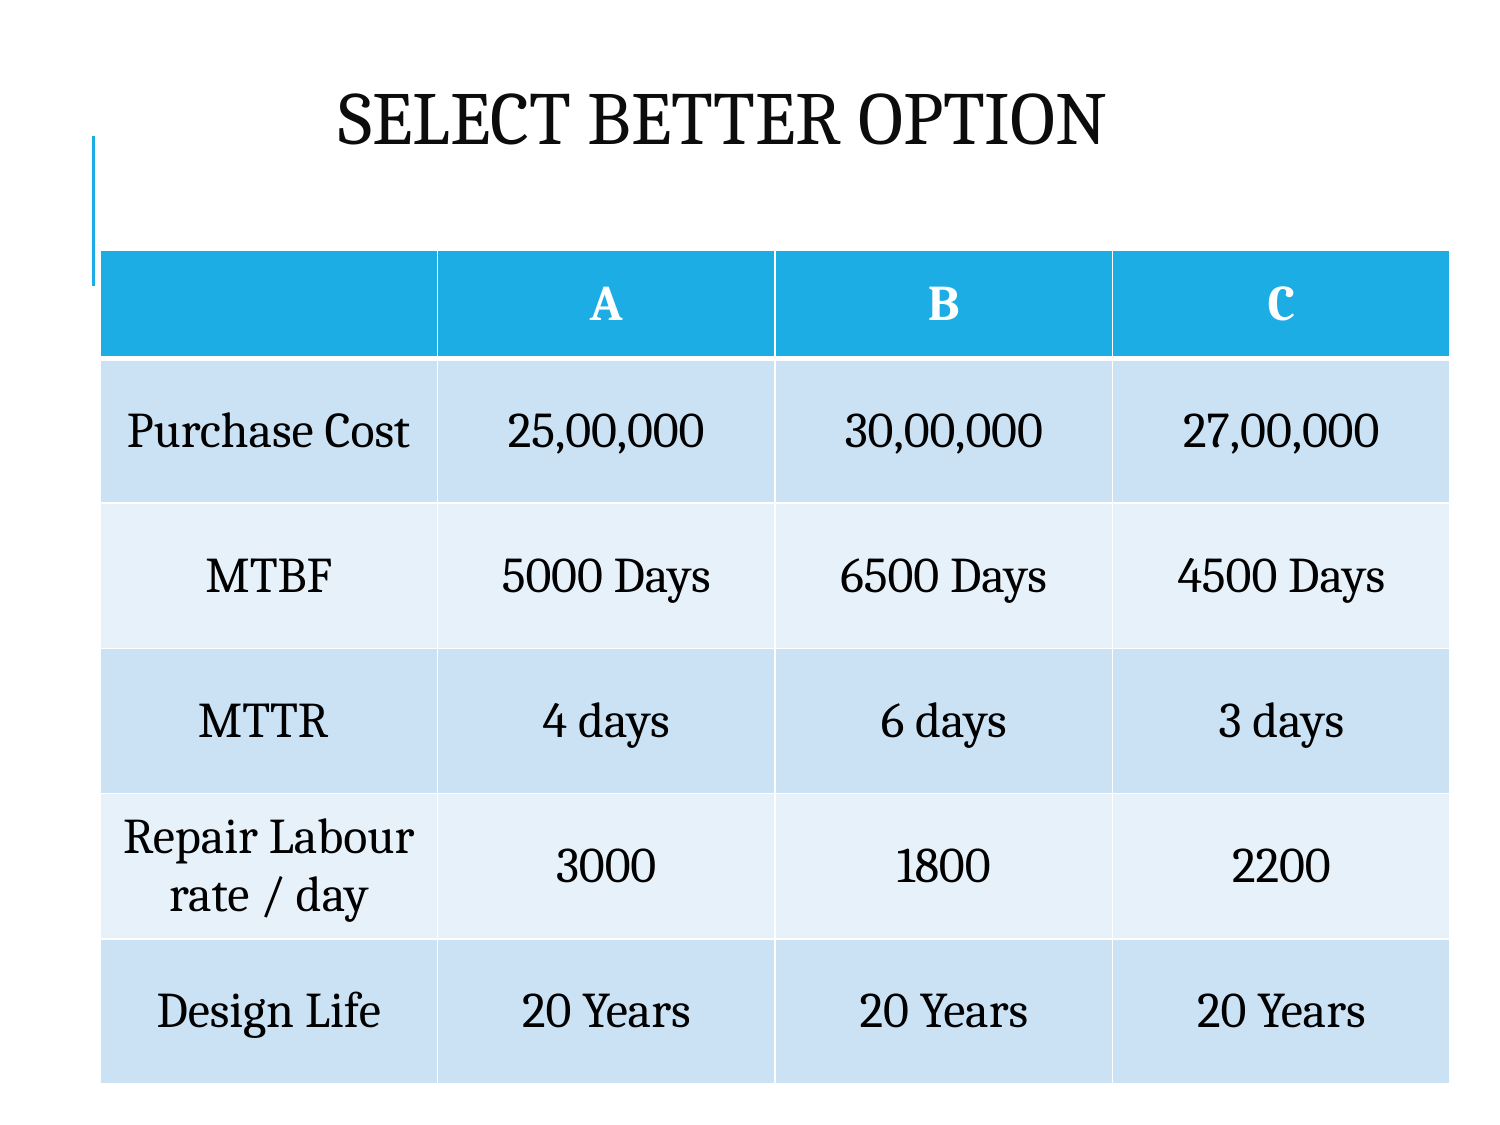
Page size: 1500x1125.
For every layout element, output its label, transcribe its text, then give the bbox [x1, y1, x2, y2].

table_cell 20 Years [438, 940, 774, 1083]
table_cell 4500 Days [1113, 504, 1449, 648]
table_cell 6 days [776, 649, 1112, 793]
table_cell 6500 Days [776, 504, 1112, 648]
table_cell Purchase Cost [101, 361, 437, 502]
table_header A [438, 251, 774, 356]
table_cell 3000 [438, 794, 774, 938]
table_cell Repair Labour rate / day [101, 794, 437, 938]
title SELECT BETTER OPTION [125, 0, 1321, 246]
table_header B [776, 251, 1112, 356]
table_header [101, 251, 437, 356]
table_cell 1800 [776, 794, 1112, 938]
table_cell 20 Years [776, 940, 1112, 1083]
table_cell MTTR [101, 649, 437, 793]
table_cell 5000 Days [438, 504, 774, 648]
table_cell 20 Years [1113, 940, 1449, 1083]
table_header C [1113, 251, 1449, 356]
table_cell 25,00,000 [438, 361, 774, 502]
table_cell 30,00,000 [776, 361, 1112, 502]
table_cell 3 days [1113, 649, 1449, 793]
table_cell MTBF [101, 504, 437, 648]
table_cell 4 days [438, 649, 774, 793]
table_cell Design Life [101, 940, 437, 1083]
table_cell 27,00,000 [1113, 361, 1449, 502]
table_cell 2200 [1113, 794, 1449, 938]
